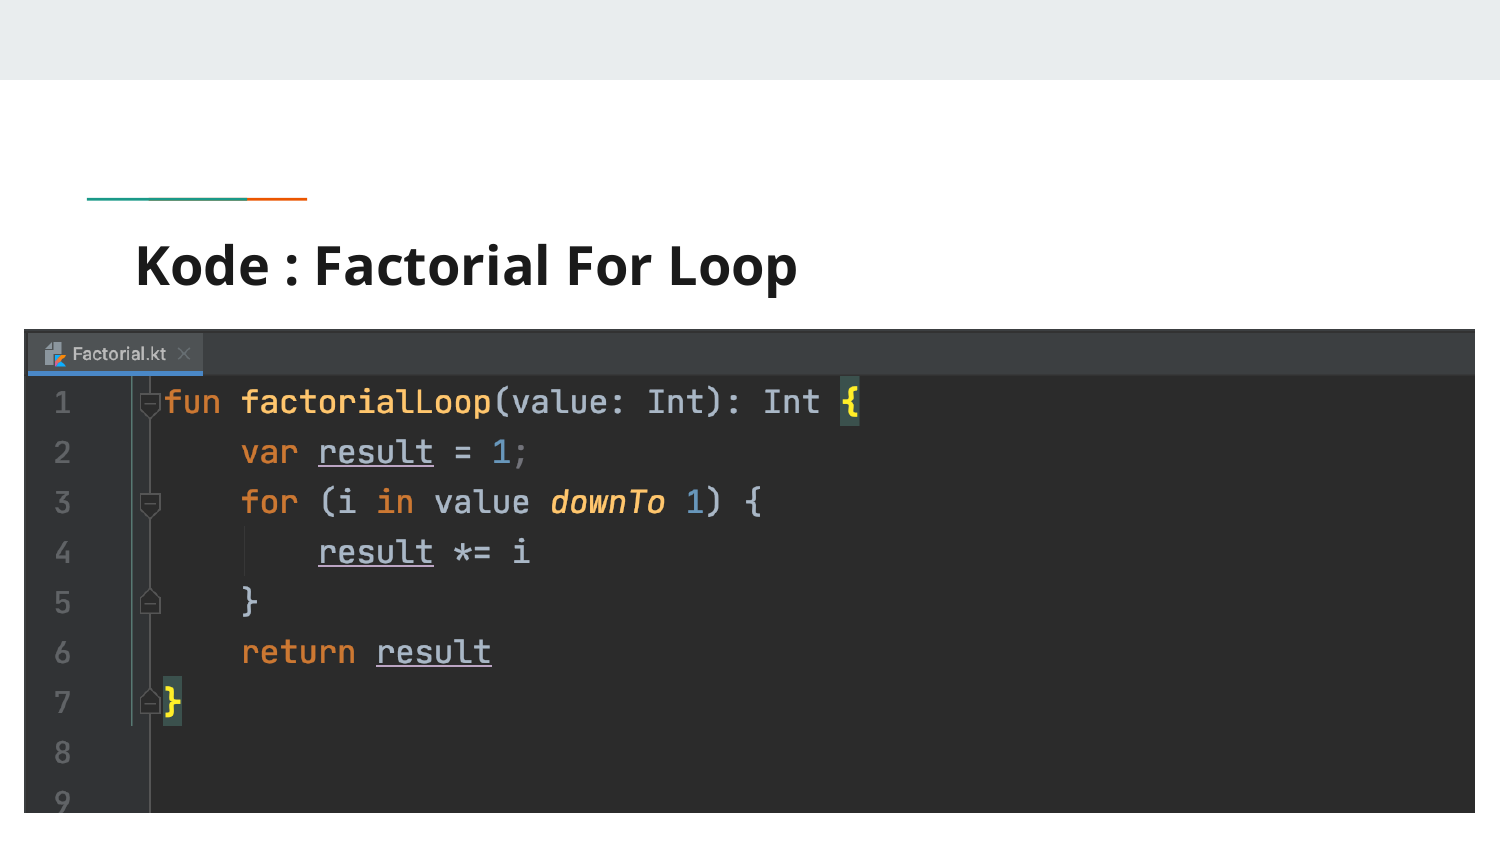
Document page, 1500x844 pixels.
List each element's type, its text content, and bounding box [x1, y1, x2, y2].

title Kode : Factorial For Loop [119, 216, 1381, 305]
picture [24, 328, 1476, 813]
